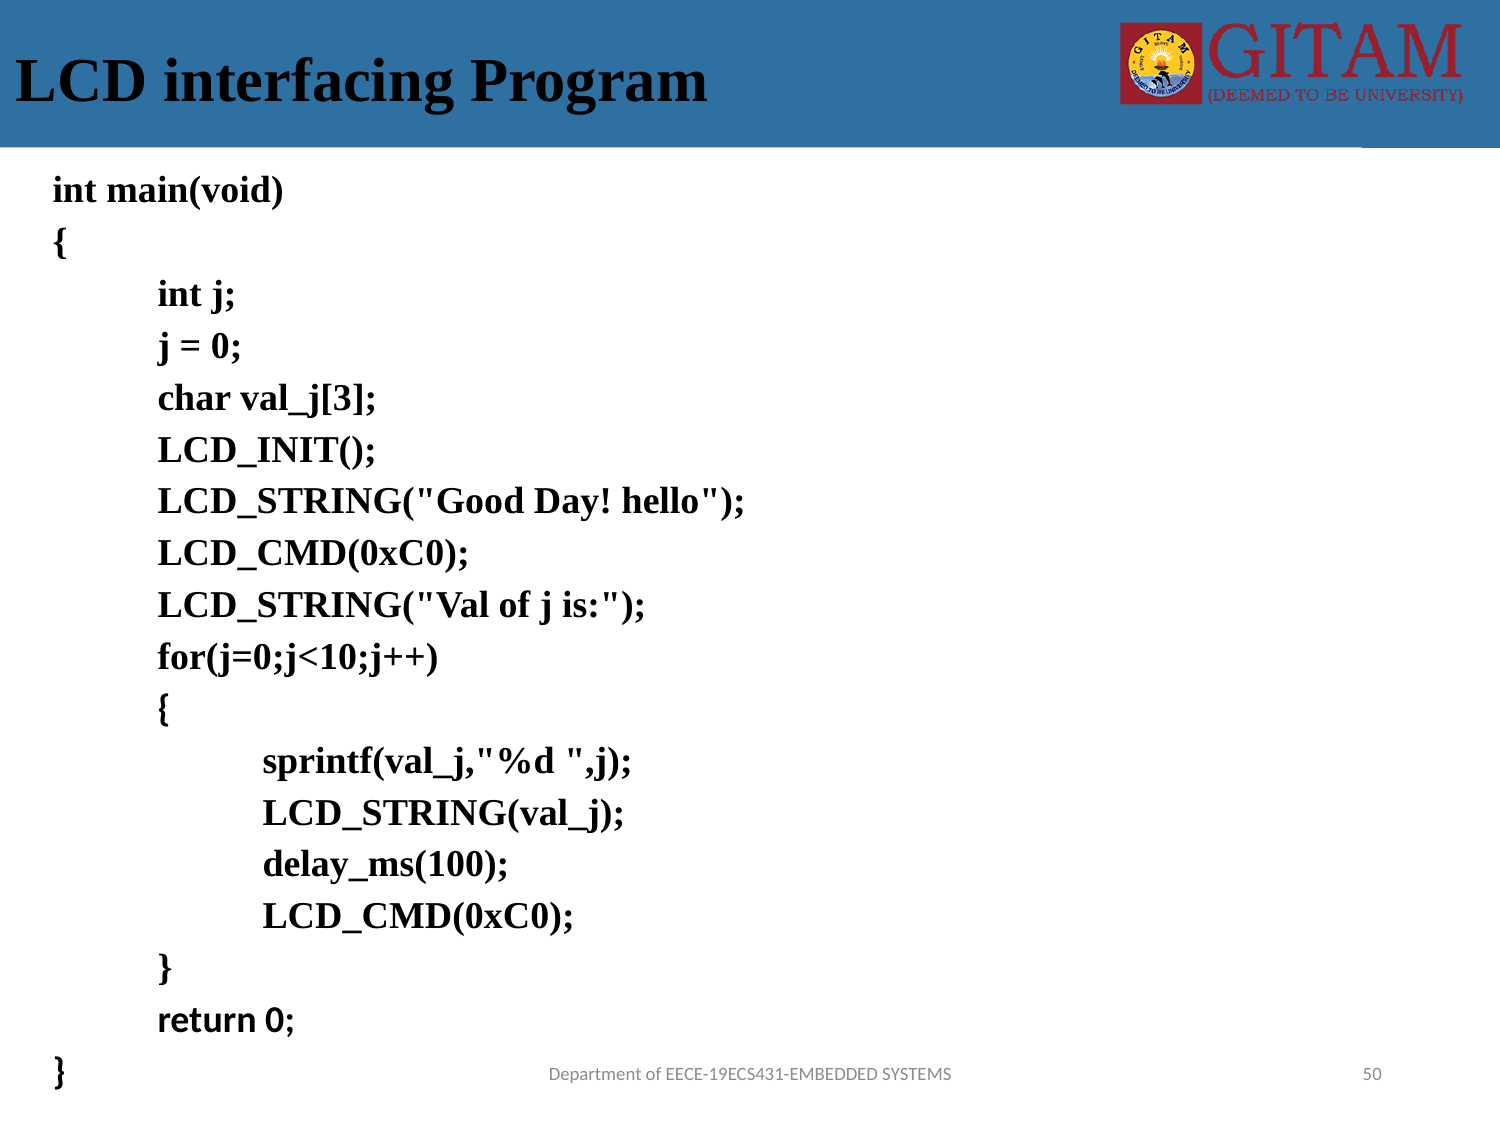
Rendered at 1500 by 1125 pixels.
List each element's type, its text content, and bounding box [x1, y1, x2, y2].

footer Department of EECE-19ECS431-EMBEDDED SYSTEMS [496, 1042, 1004, 1103]
list int main(void) { int j; j = 0; char val_j[3]; LCD_INIT(); LCD_STRING("Good Day! hello"); LCD_CMD(0xC0); LCD_STRING("Val of j is:"); for(j=0;j<10;j++) { sprintf(val_j,"%d ",j); LCD_STRING(val_j); delay_ms(100); LCD_CMD(0xC0); } return 0; } [37, 162, 1488, 1110]
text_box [0, 0, 1500, 151]
picture [1112, 15, 1469, 117]
slide_number 50 [1059, 1042, 1397, 1103]
